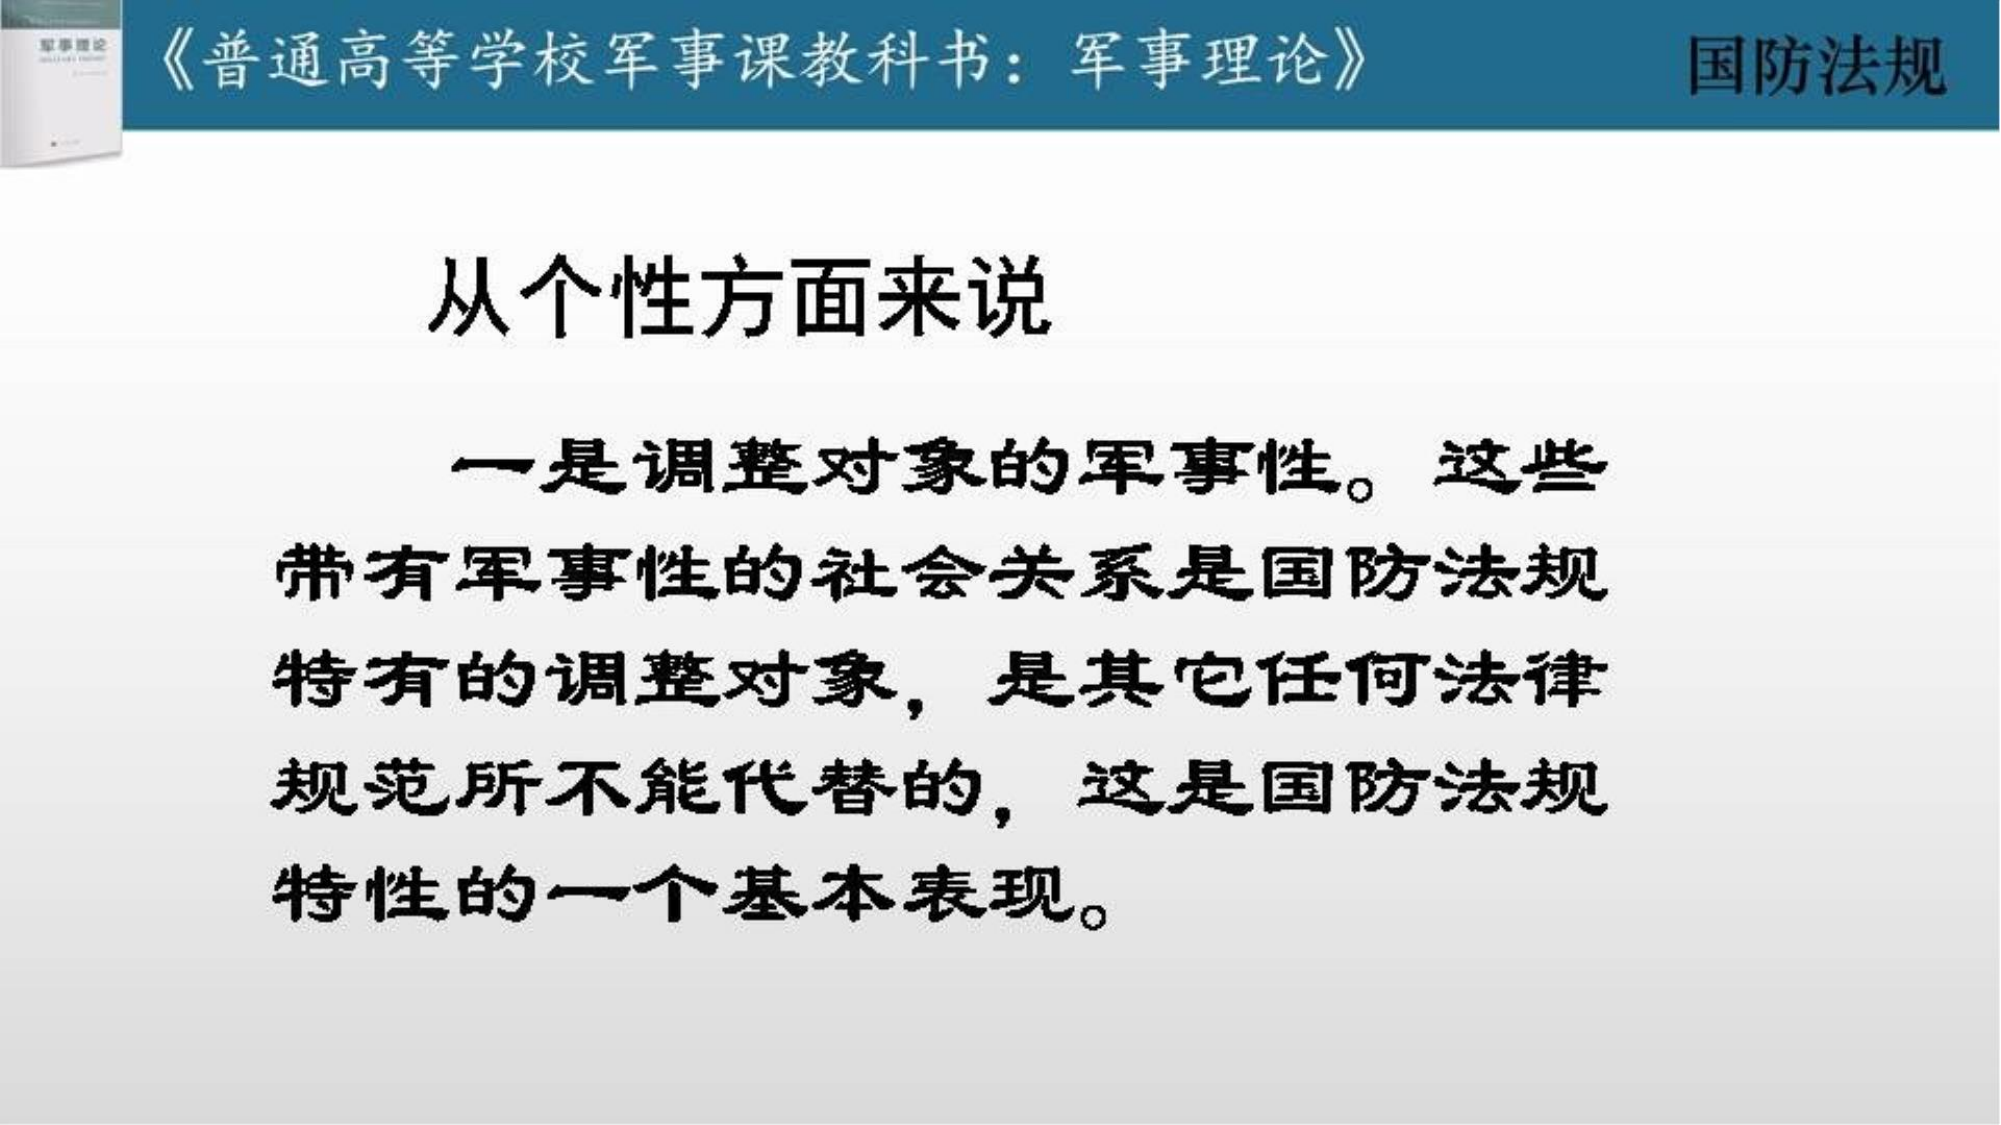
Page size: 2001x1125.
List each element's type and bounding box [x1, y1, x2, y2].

text_box [0, 0, 2000, 1125]
